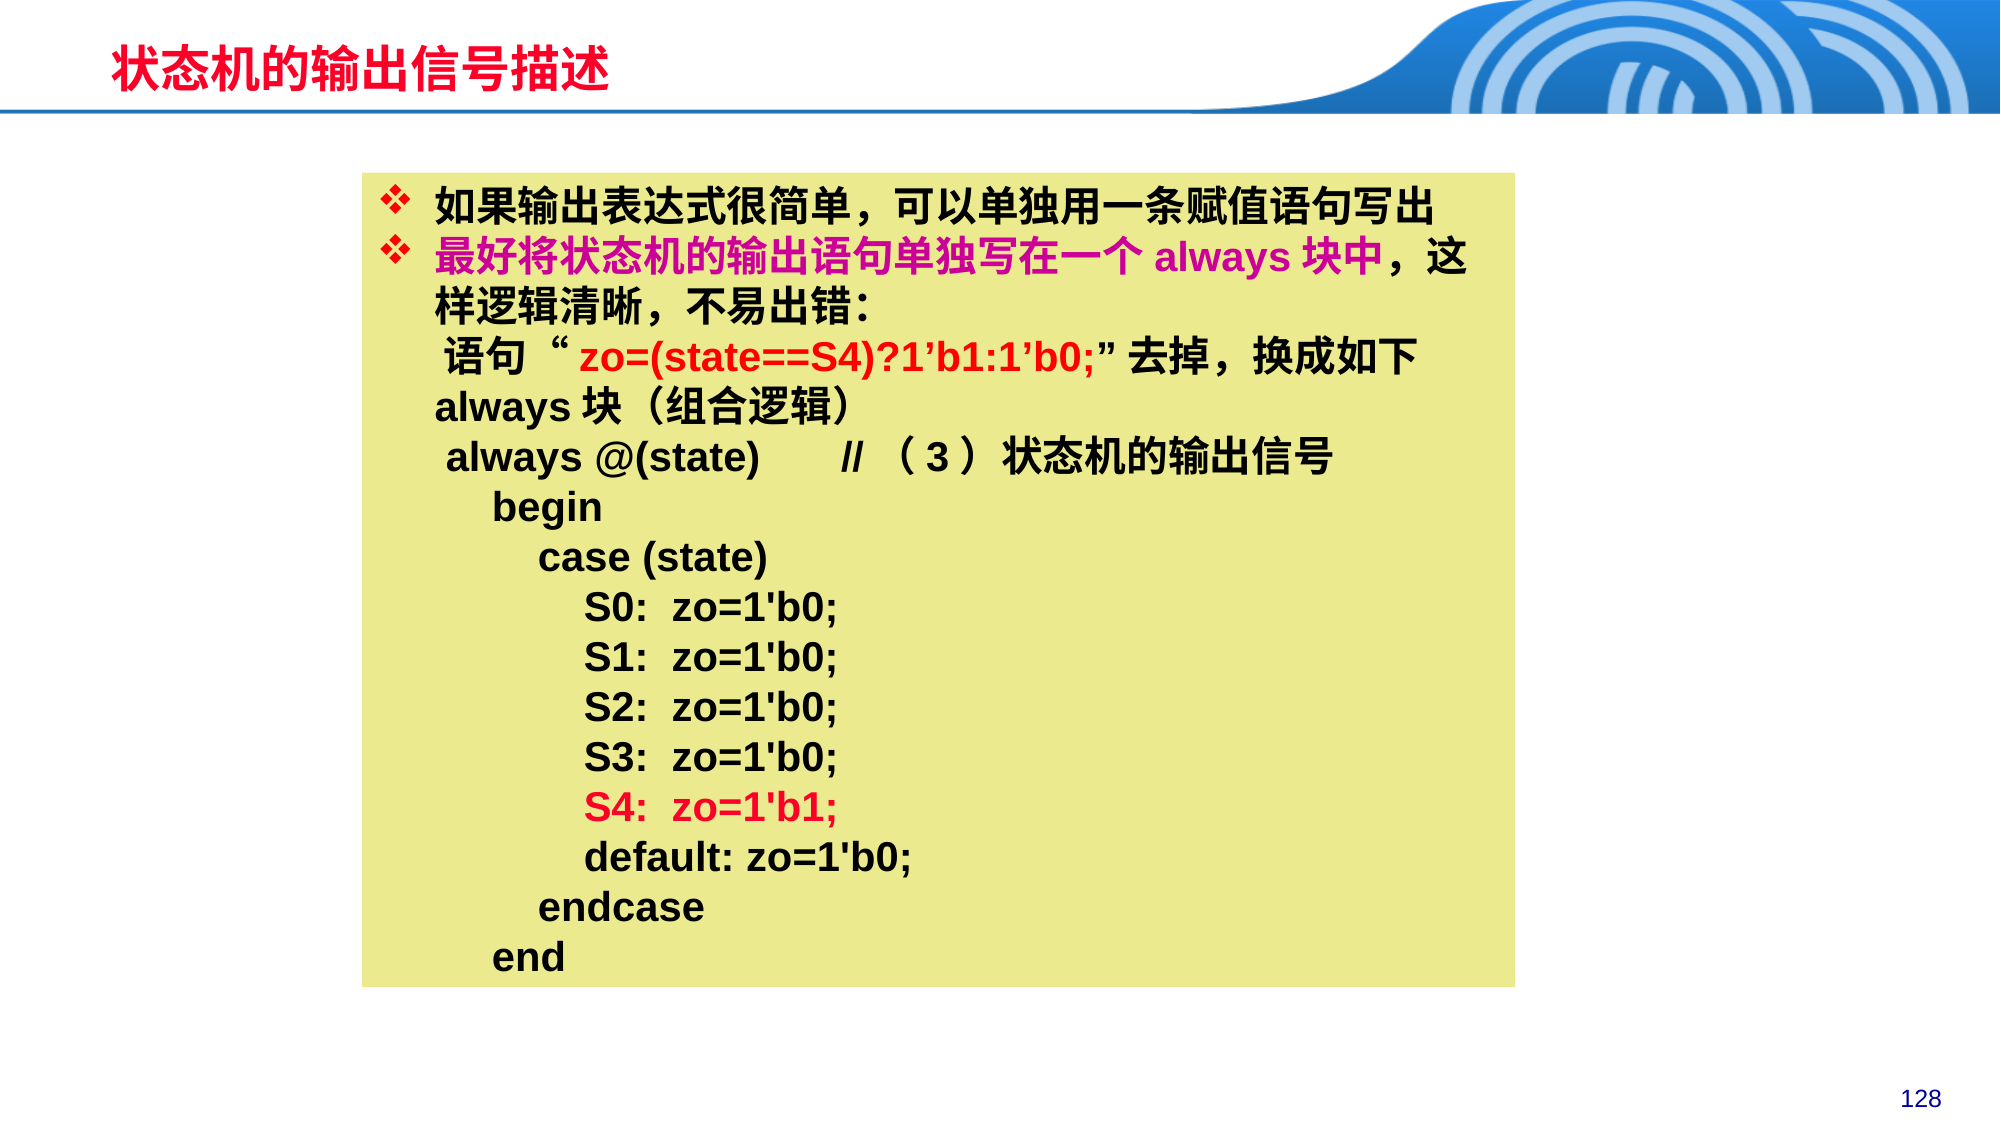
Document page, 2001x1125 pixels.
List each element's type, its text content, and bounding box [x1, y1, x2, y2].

picture [0, 0, 2000, 114]
title 状态机的输出信号描述 [99, 40, 964, 103]
text_box 如果输出表达式很简单，可以单独用一条赋值语句写出 最好将状态机的输出语句单独写在一个always块中，这样逻辑清晰，不易出错： 语句“zo=(state==S4)?1’b1:1’b0;”去掉，换成如下always块（组合逻辑） always @(state) //（3）状态机的输出信号 begin case (state) S0: zo=1'b0; S1: zo=1'b0; S2: zo=1'b0; S3: zo=1'b0; S4: zo=1'b1; default: zo=1'b0; endcase end [362, 172, 1516, 988]
